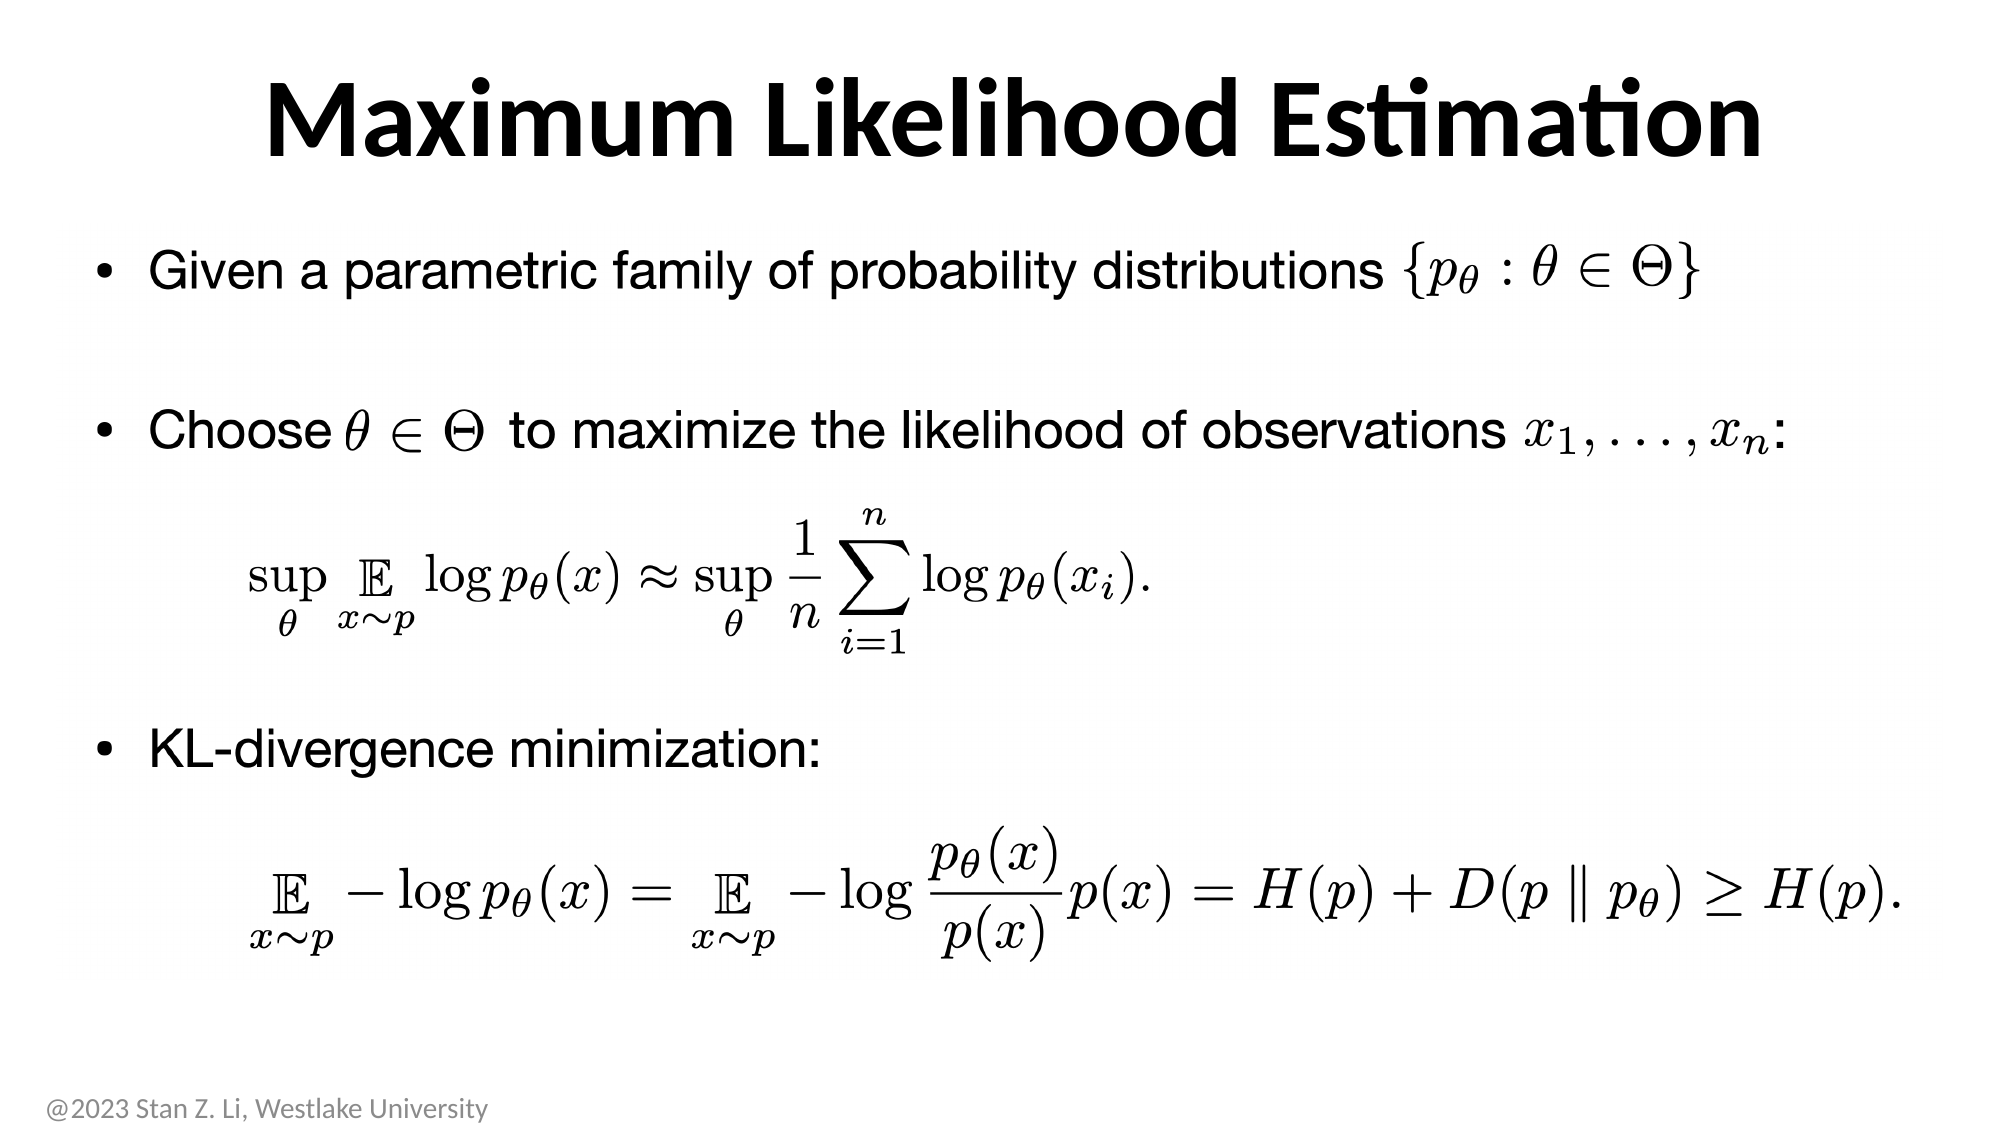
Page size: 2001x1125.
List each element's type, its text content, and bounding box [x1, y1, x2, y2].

title Maximum Likelihood Estimation [0, 39, 2000, 202]
footer @2023 Stan Z. Li, Westlake University [29, 1088, 739, 1125]
picture [56, 223, 1943, 980]
